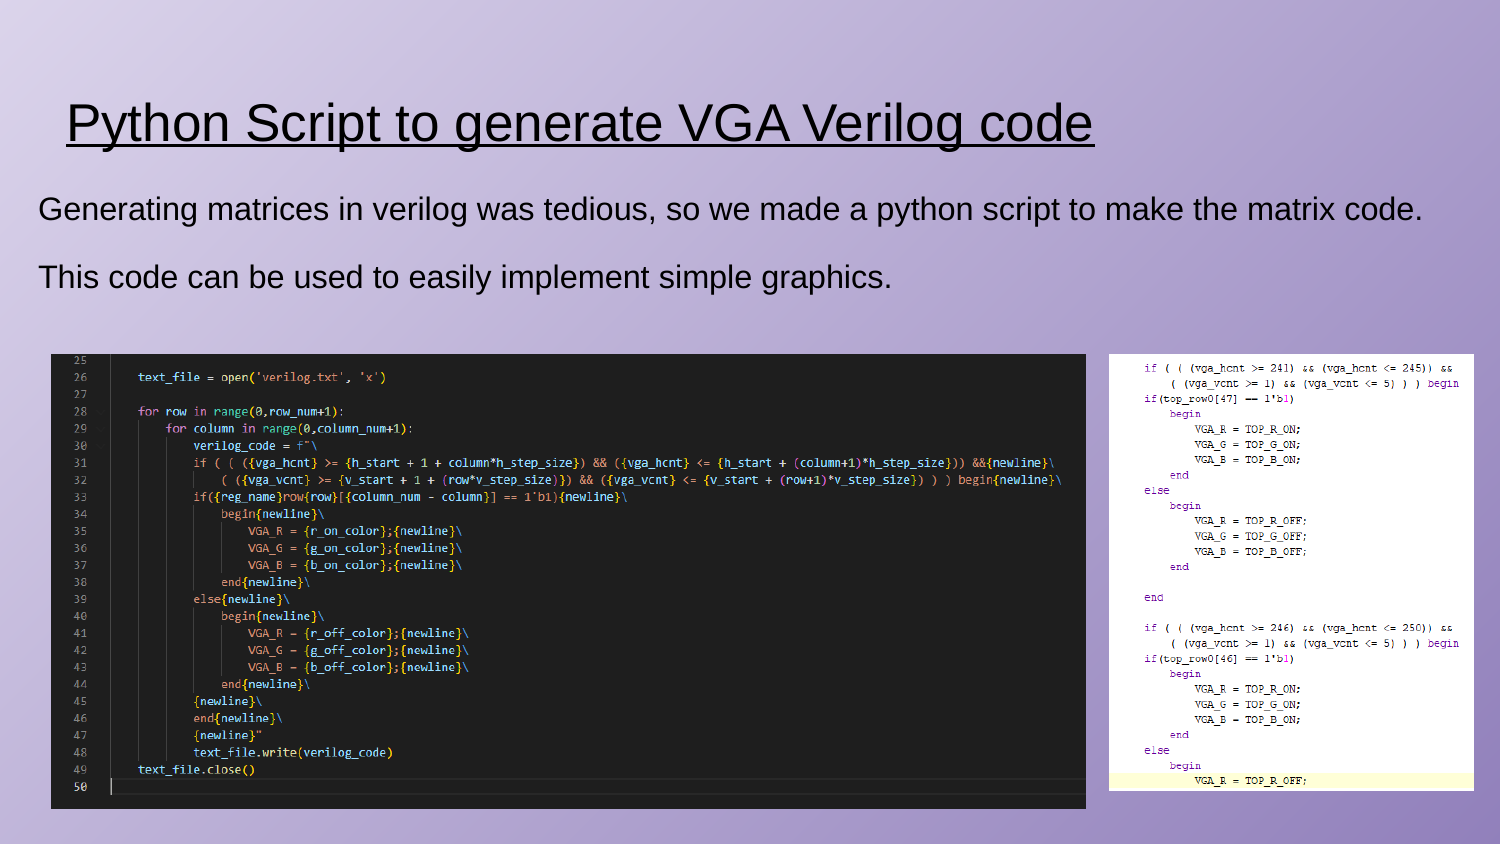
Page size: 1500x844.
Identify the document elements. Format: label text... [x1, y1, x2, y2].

title Python Script to generate VGA Verilog code [51, 72, 1449, 167]
picture [50, 354, 1086, 809]
picture [1109, 354, 1474, 791]
list Generating matrices in verilog was tedious, so we made a python script to make the matrix code. This code can be used to easily implement simple graphics. [23, 166, 1441, 316]
